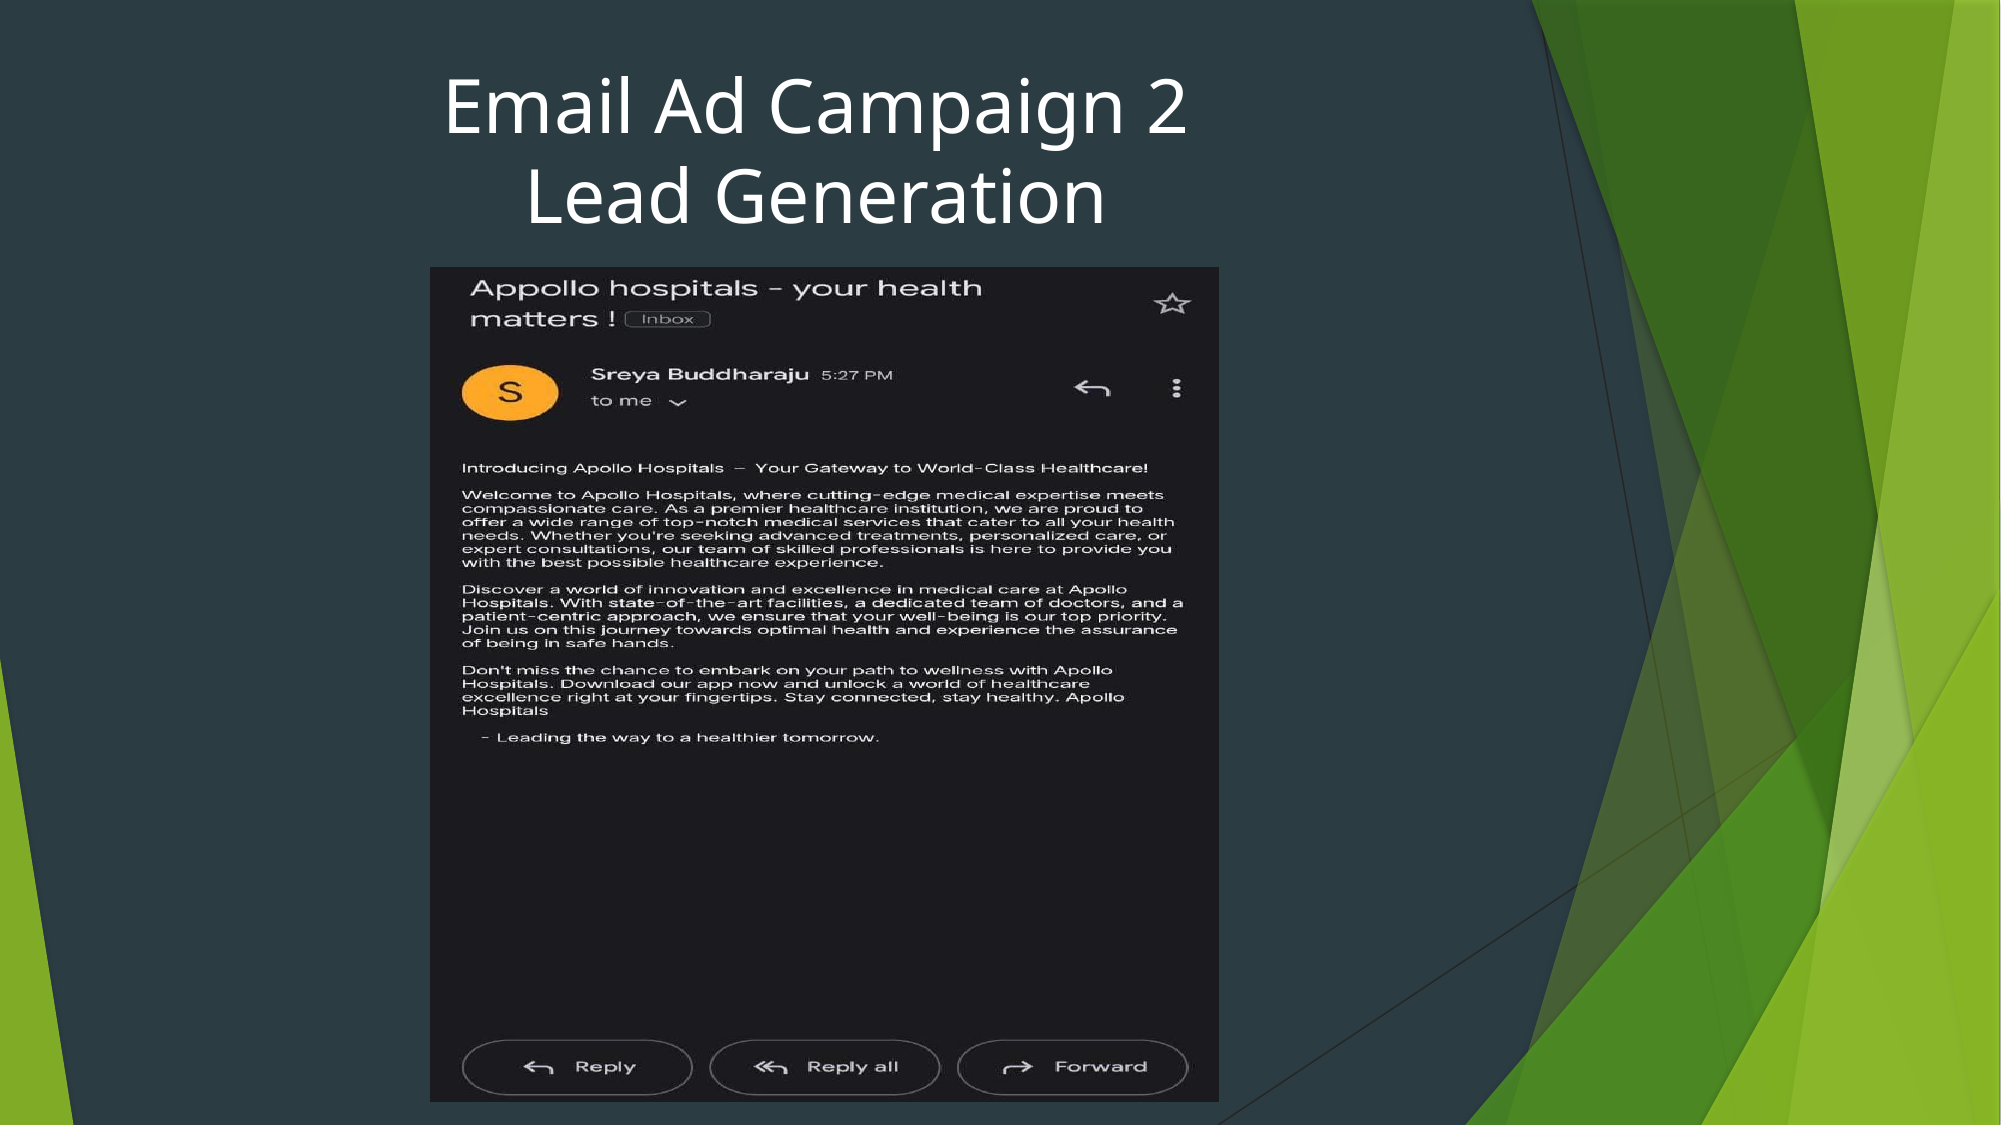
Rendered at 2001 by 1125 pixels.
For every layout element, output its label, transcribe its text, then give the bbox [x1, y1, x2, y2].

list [429, 267, 1219, 1103]
title Email Ad Campaign 2 Lead Generation [111, 51, 1522, 268]
